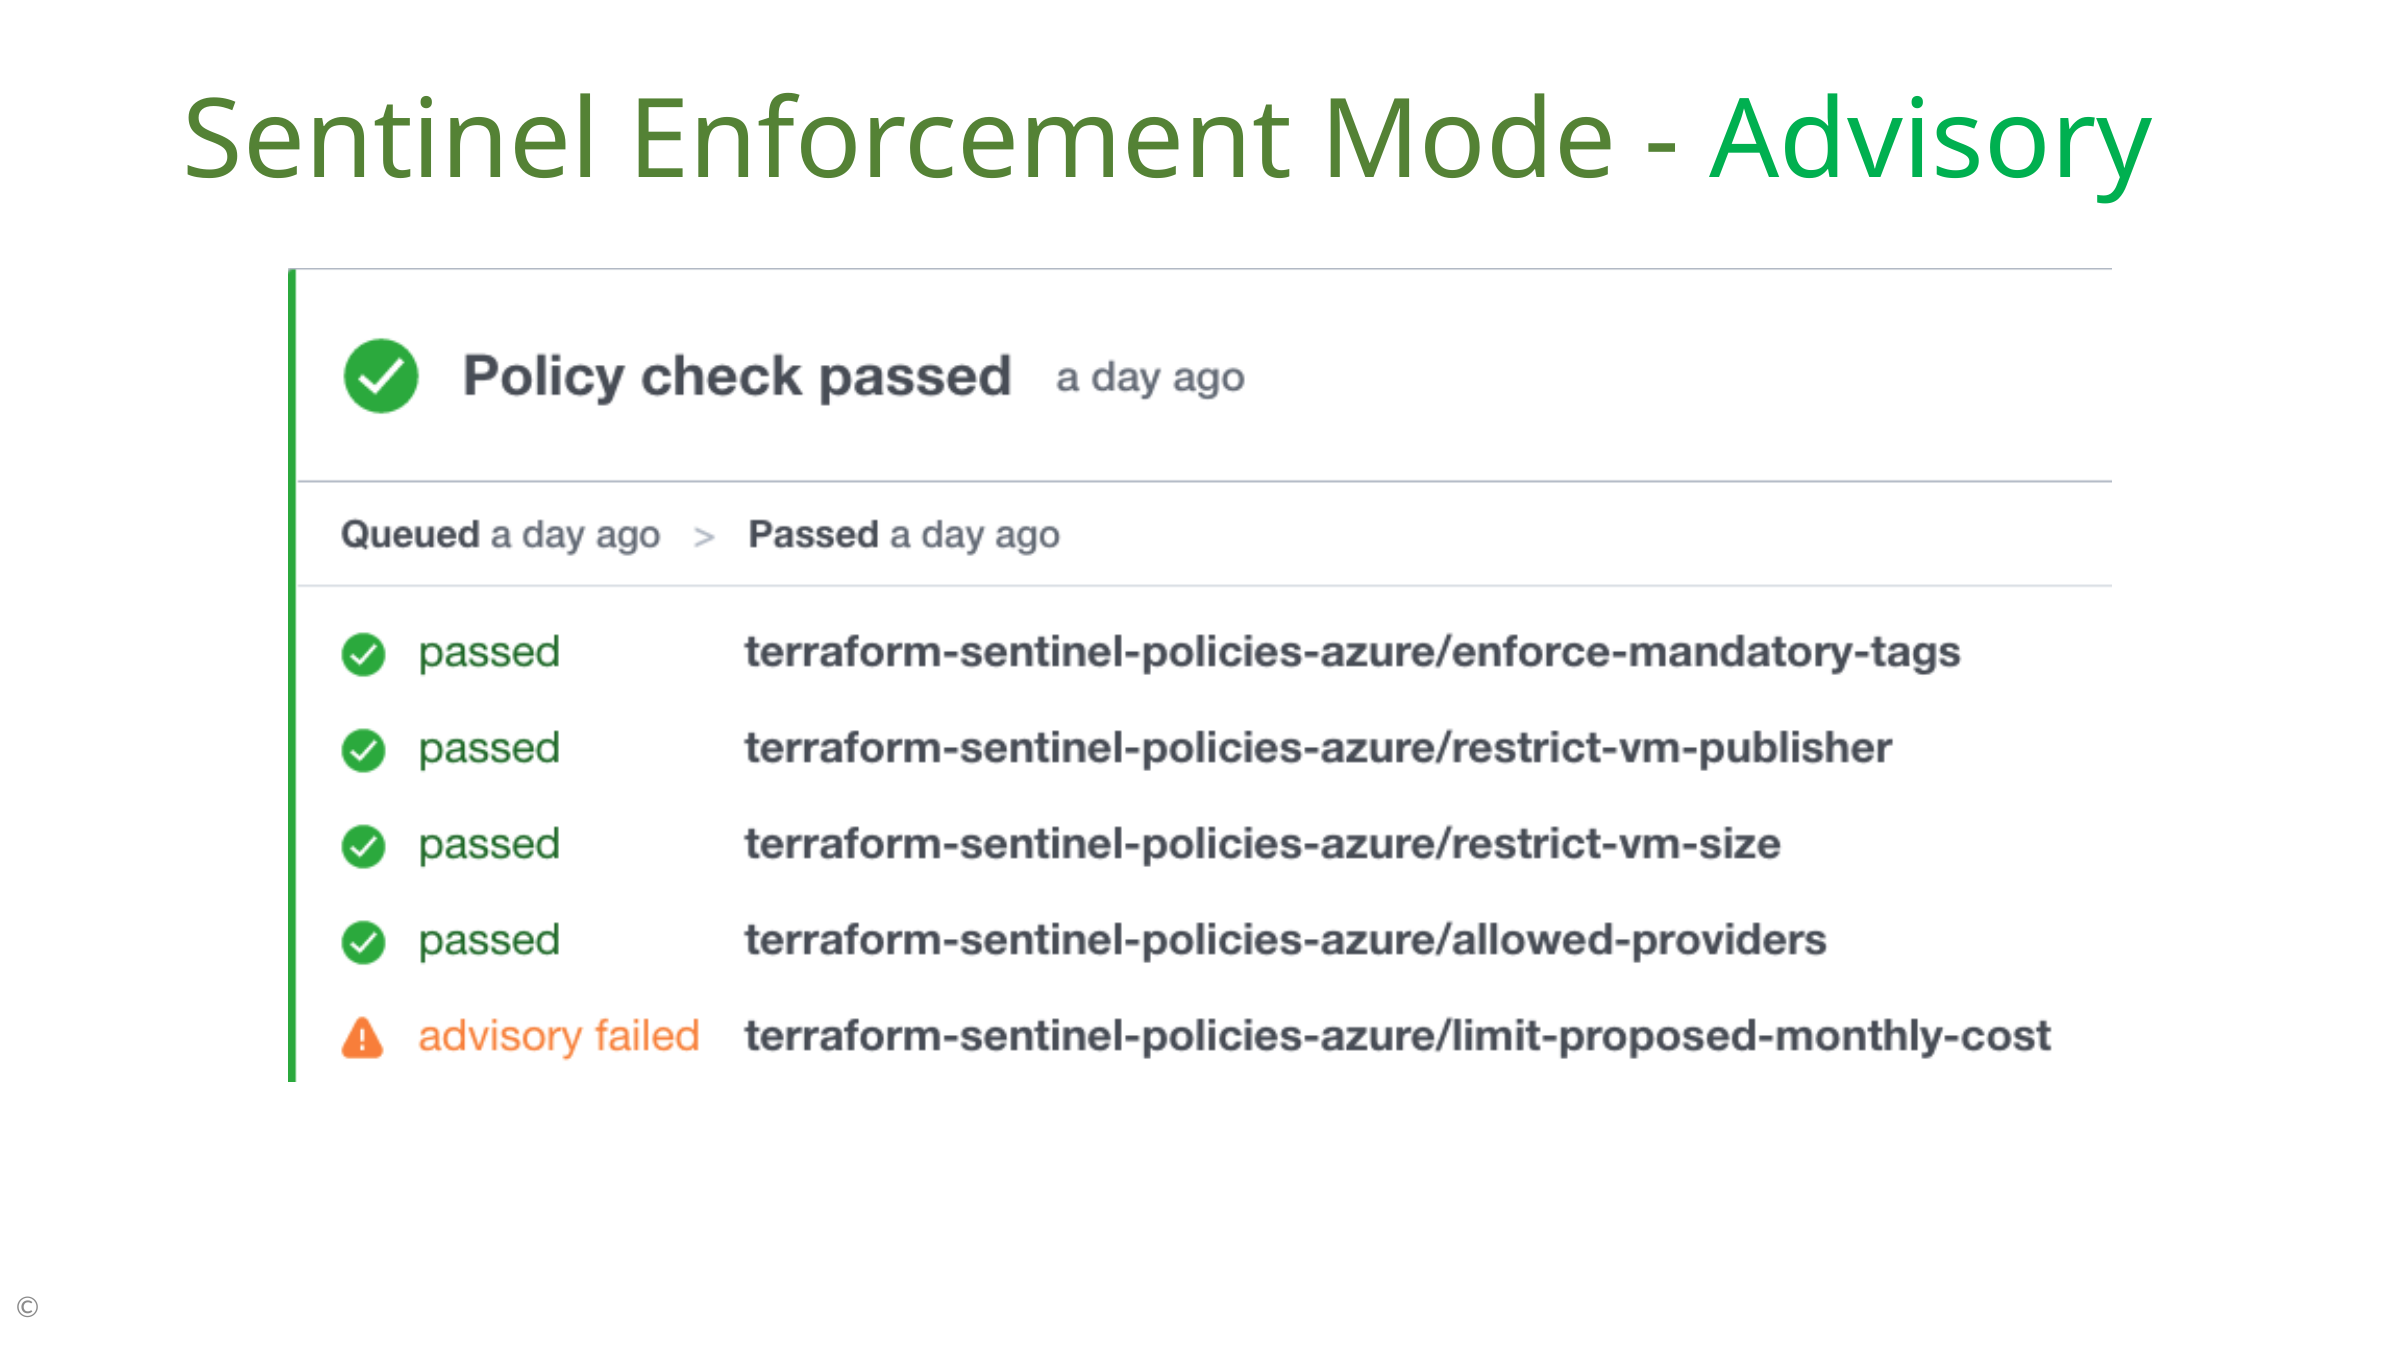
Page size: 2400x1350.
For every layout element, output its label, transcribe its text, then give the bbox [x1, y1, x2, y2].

title Sentinel Enforcement Mode - Advisory [165, 44, 2235, 240]
picture [288, 268, 2112, 1082]
footer © [0, 1269, 810, 1342]
